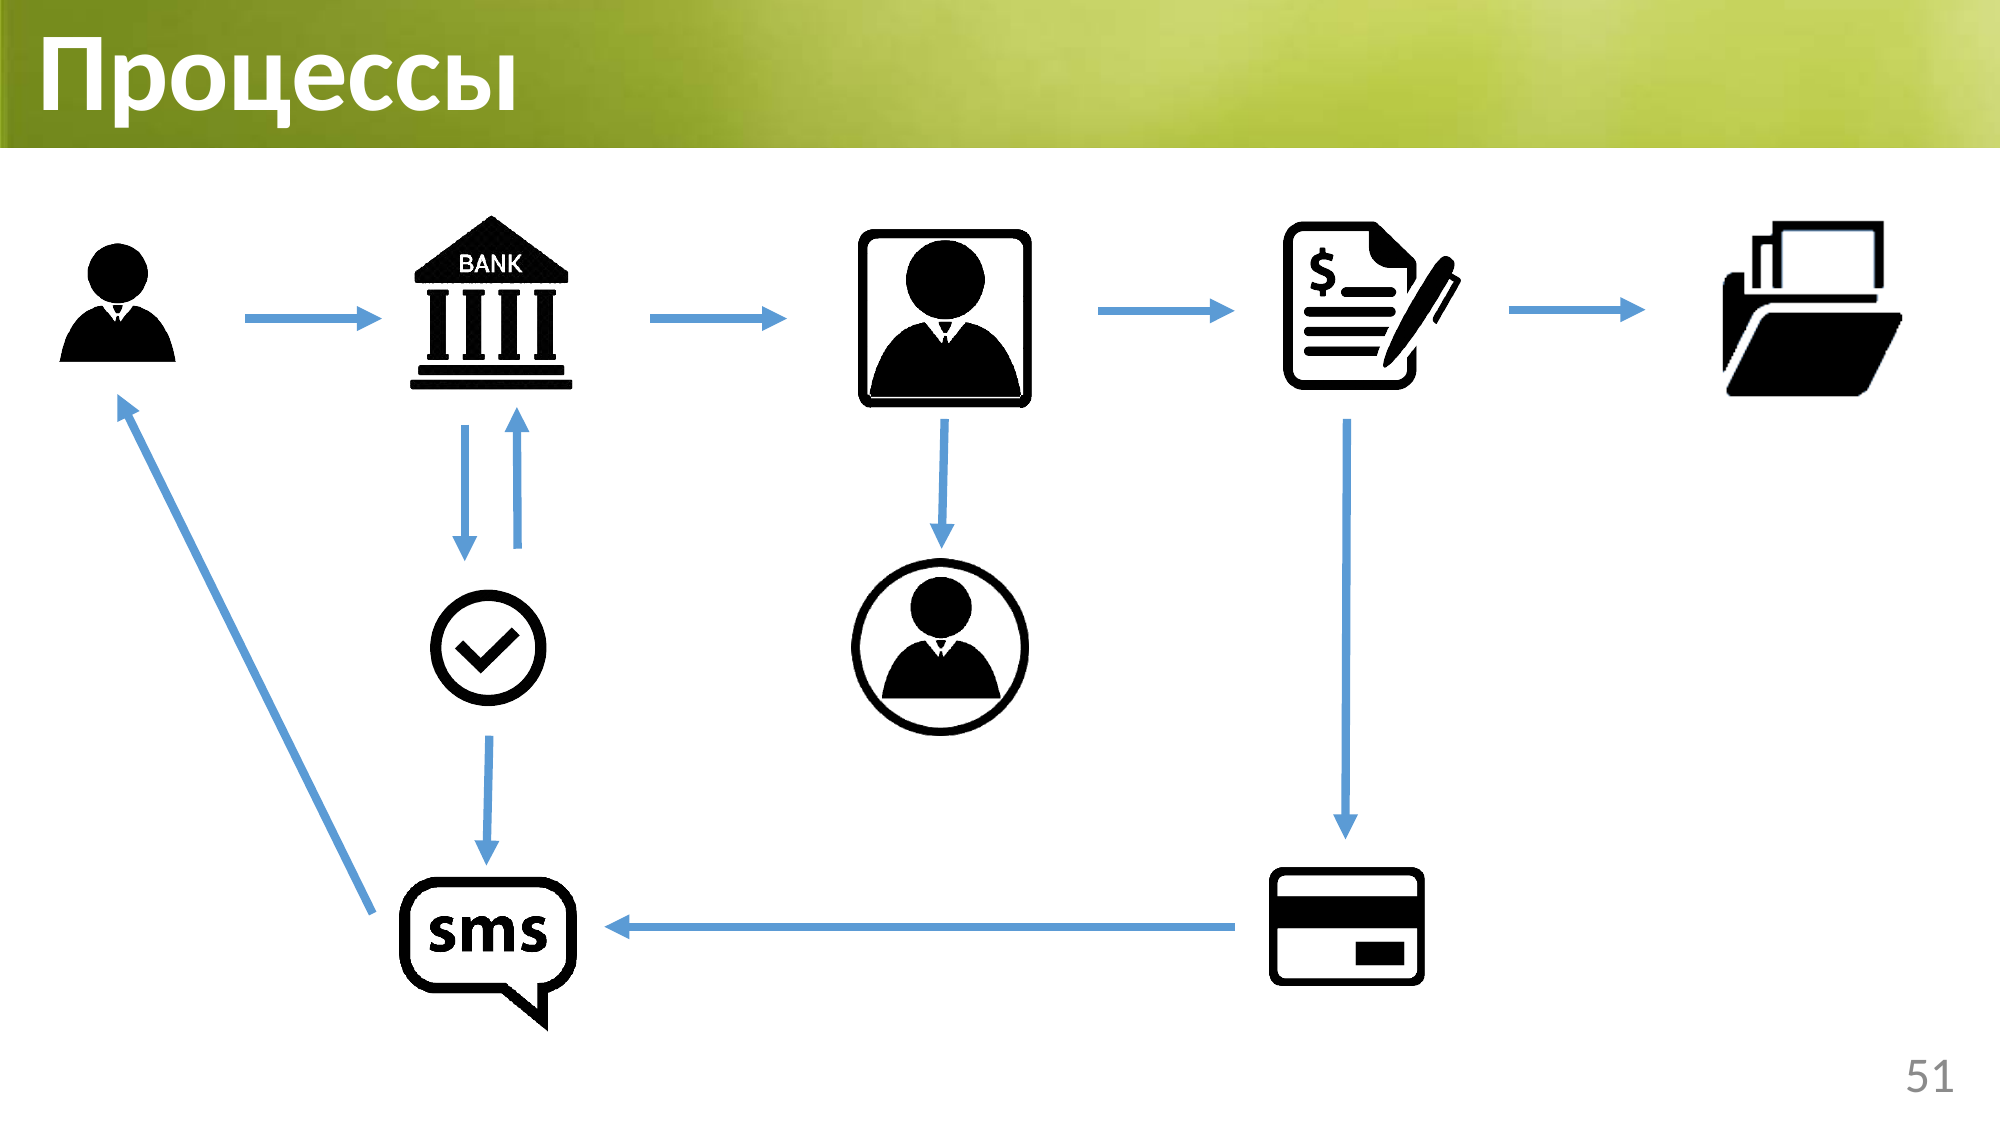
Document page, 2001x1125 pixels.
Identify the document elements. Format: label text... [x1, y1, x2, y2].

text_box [941, 418, 945, 549]
picture [851, 558, 1029, 736]
picture [1269, 867, 1425, 986]
slide_number 51 [1520, 1042, 1971, 1103]
picture [399, 865, 577, 1043]
picture [402, 213, 580, 391]
picture [428, 589, 547, 708]
picture [858, 229, 1032, 408]
picture [0, 0, 2000, 148]
picture [1712, 212, 1912, 408]
picture [1283, 216, 1461, 395]
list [59, 243, 176, 362]
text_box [486, 735, 490, 866]
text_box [117, 394, 373, 914]
